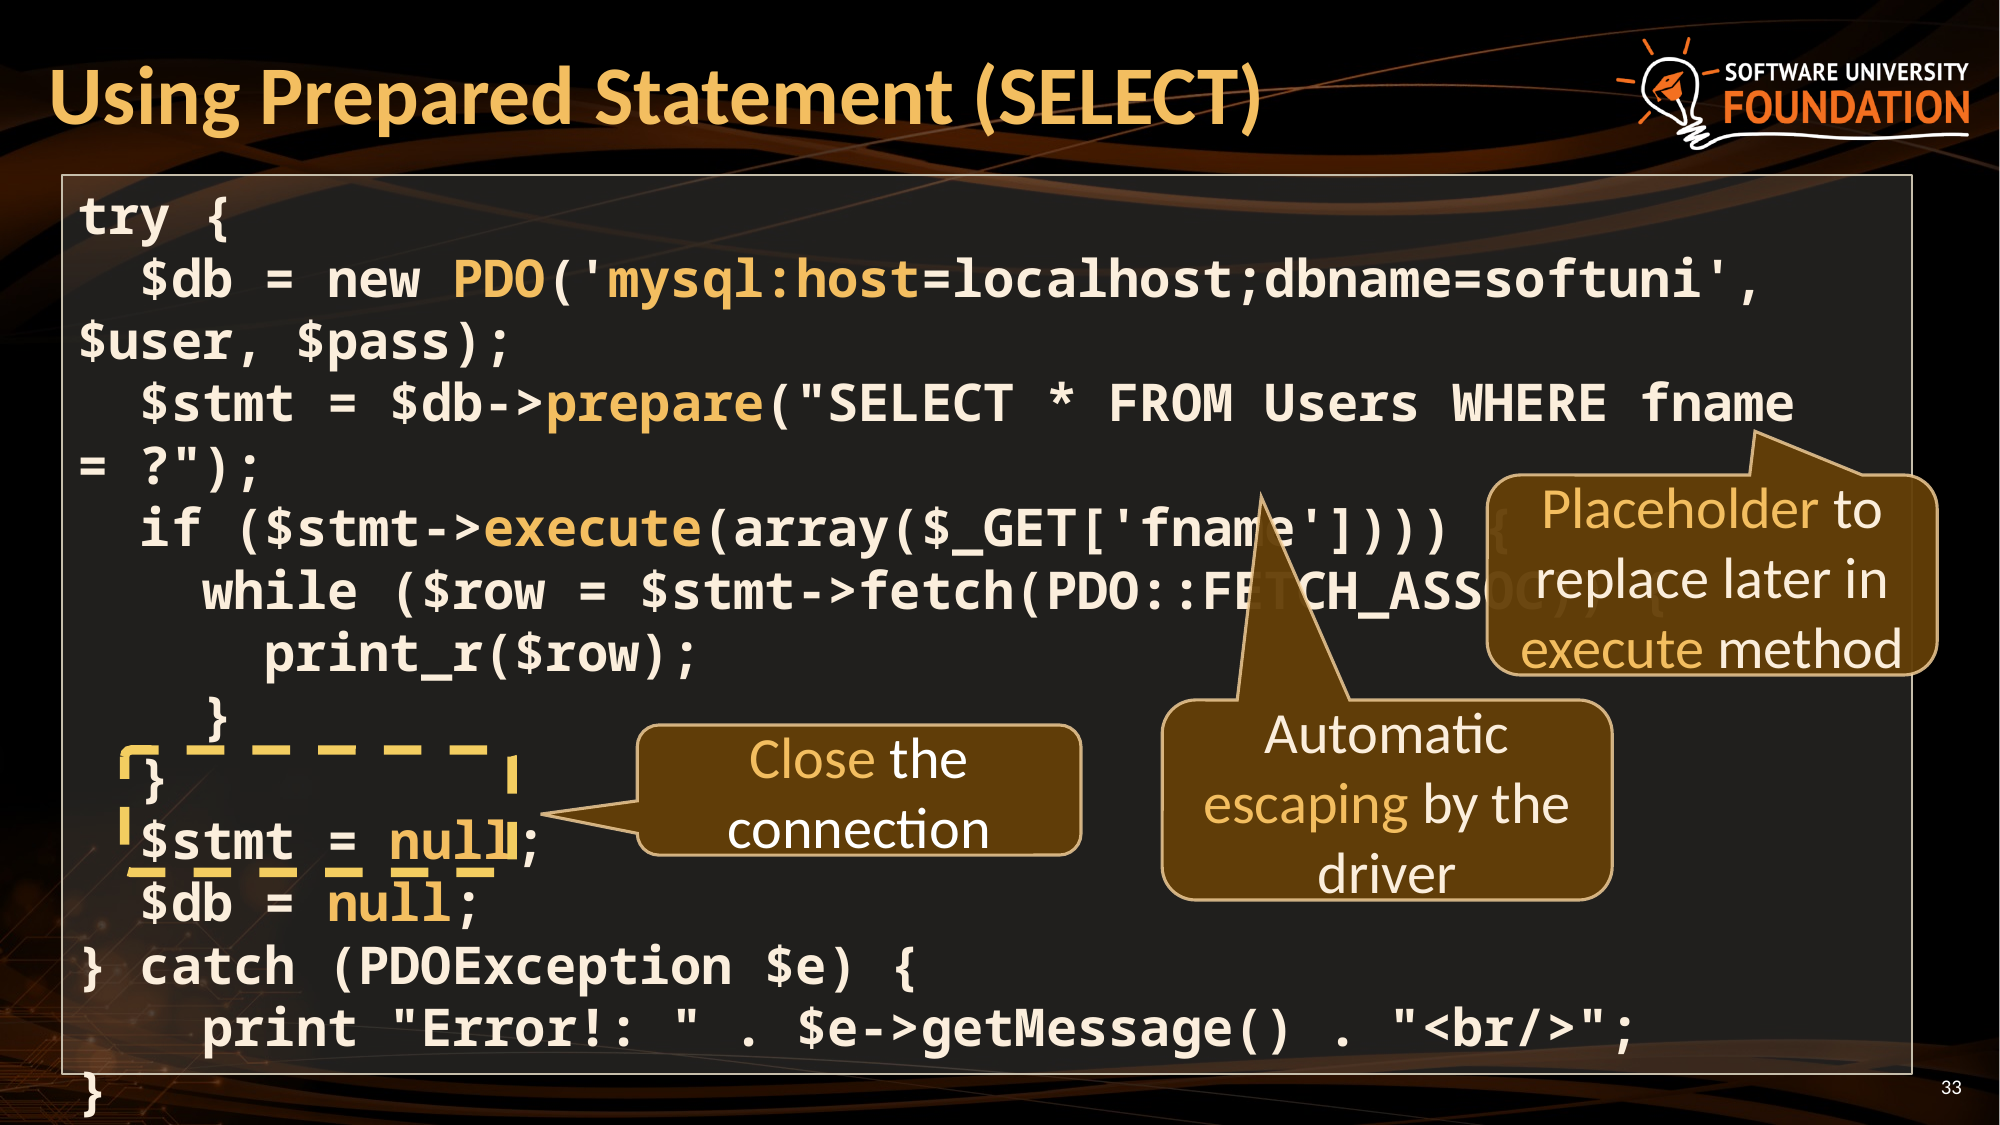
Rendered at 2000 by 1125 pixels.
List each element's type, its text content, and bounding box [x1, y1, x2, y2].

text_box Placeholder to replace later in execute method [1487, 431, 1938, 676]
text_box Automatic escaping by the driver [1162, 496, 1613, 901]
text_box [124, 749, 513, 873]
text_box Close the connection [540, 724, 1082, 856]
title Using Prepared Statement (SELECT) [30, 6, 1602, 189]
picture [0, 0, 2000, 1125]
slide_number ‹#› [1897, 1070, 1968, 1103]
text_box try { $db = new PDO('mysql:host=localhost;dbname=softuni', $user, $pass); $stmt = $db->prepare("SELECT * FROM Users WHERE fname = ?"); if ($stmt->execute(array($_GET['fname']))) { while ($row = $stmt->fetch(PDO::FETCH_ASSOC)) { print_r($row); } } $stmt = null; $db = null; } catch (PDOException $e) { print "Error!: " . $e->getMessage() . "<br/>"; } [62, 174, 1913, 1074]
